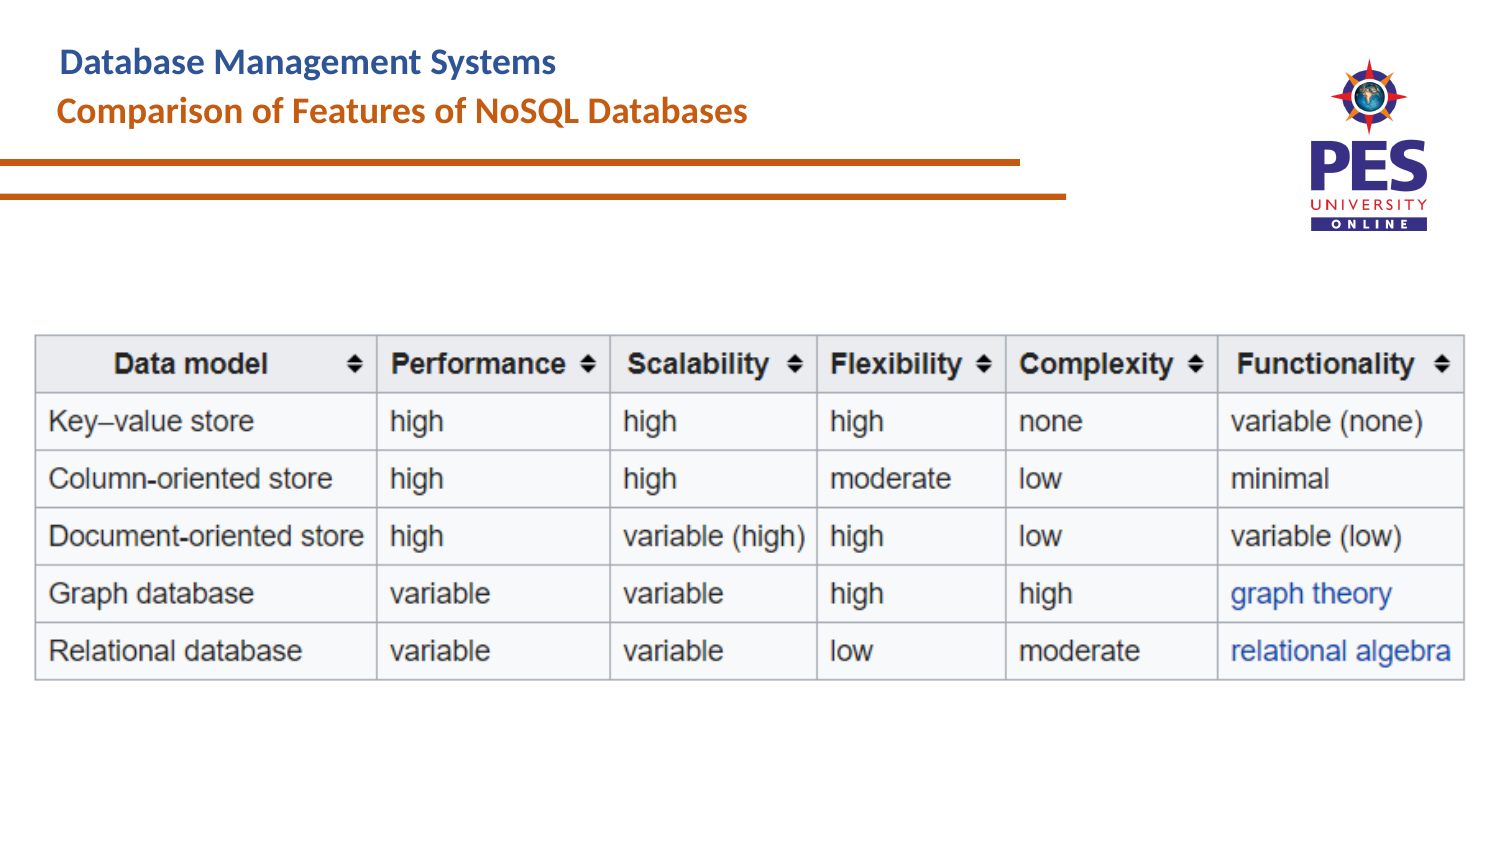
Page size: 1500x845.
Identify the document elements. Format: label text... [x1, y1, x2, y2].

text_box Comparison of Features of NoSQL Databases [45, 80, 1030, 137]
picture [1311, 58, 1427, 231]
text_box Database Management Systems [48, 31, 971, 88]
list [20, 319, 1480, 700]
